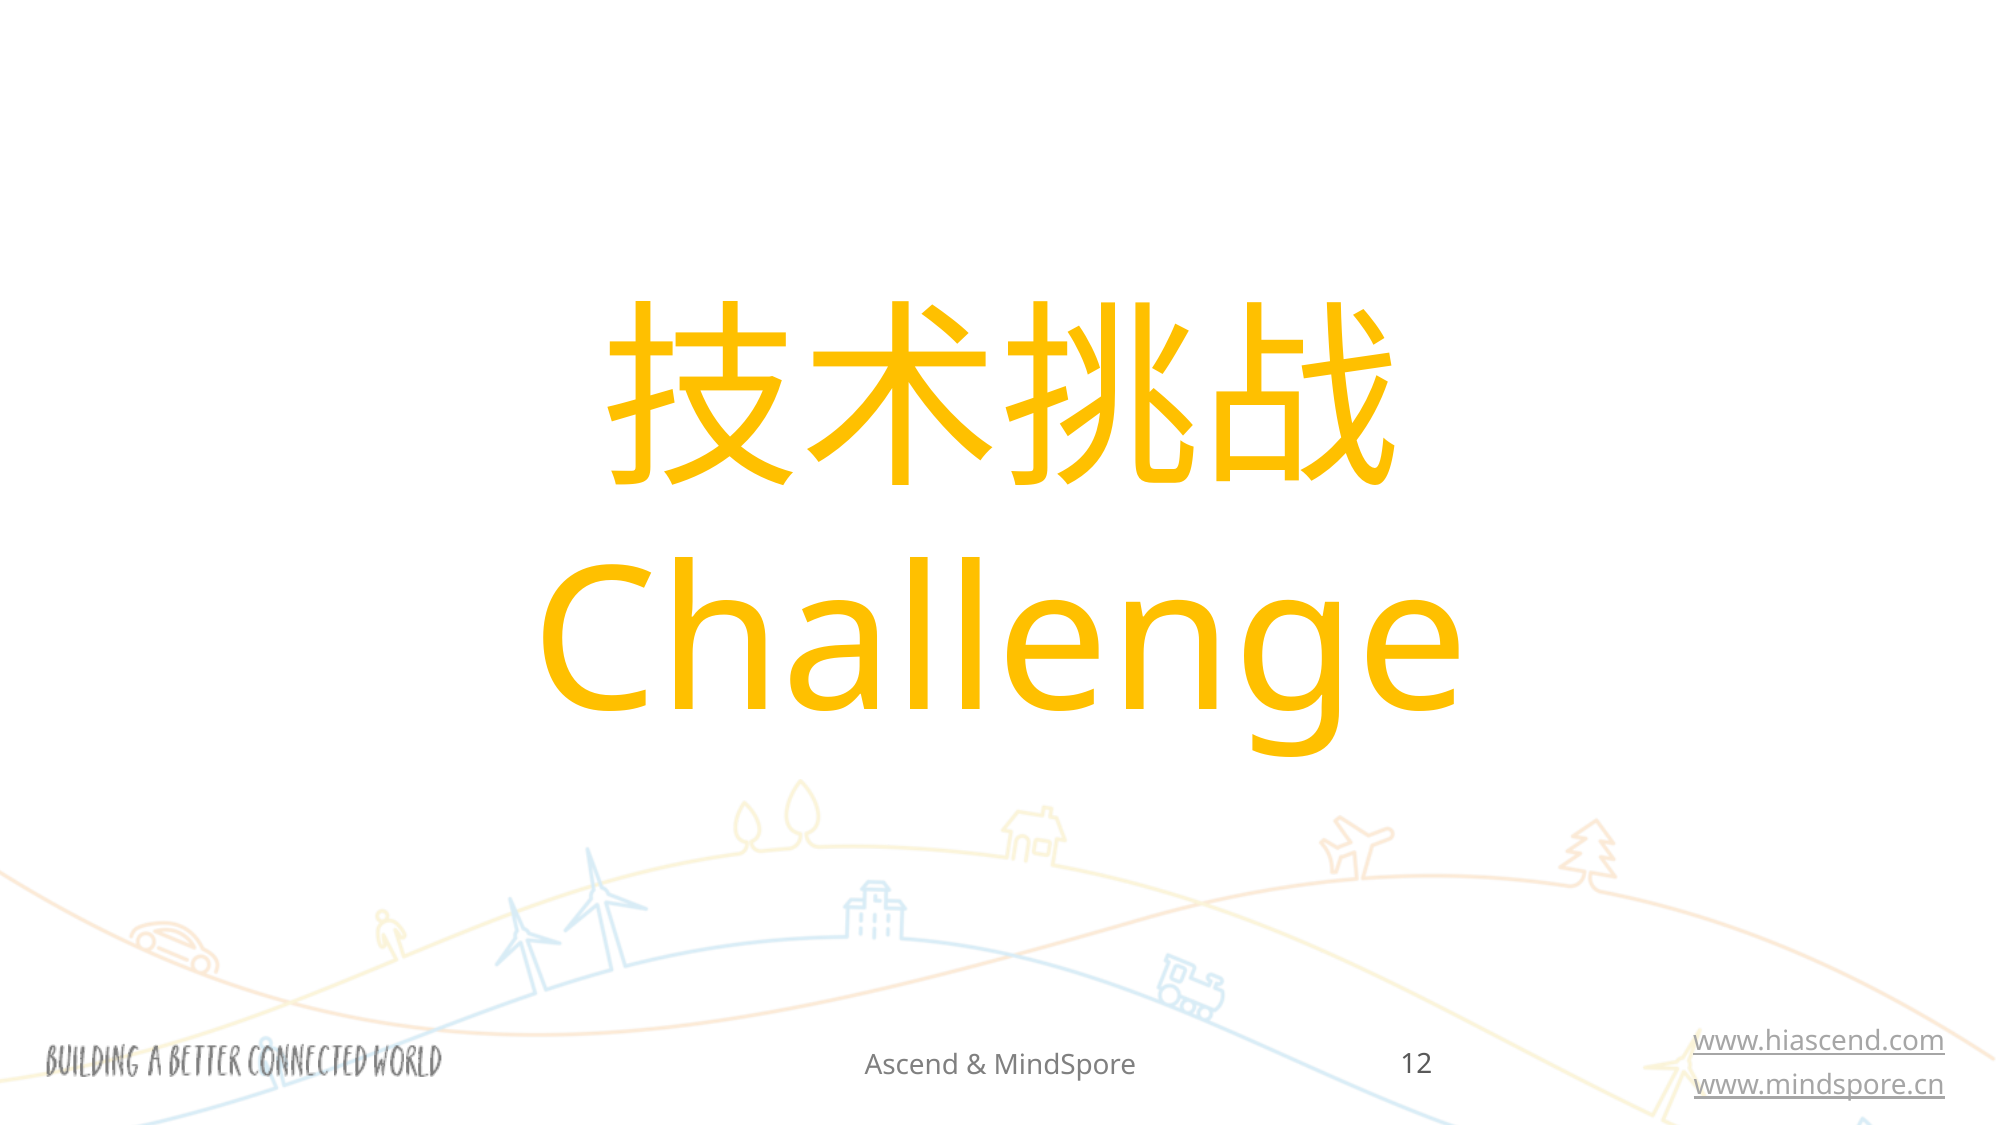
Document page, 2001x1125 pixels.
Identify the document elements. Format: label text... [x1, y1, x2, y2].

picture [23, 1023, 468, 1105]
text_box 技术挑战 Challenge [101, 66, 1900, 953]
